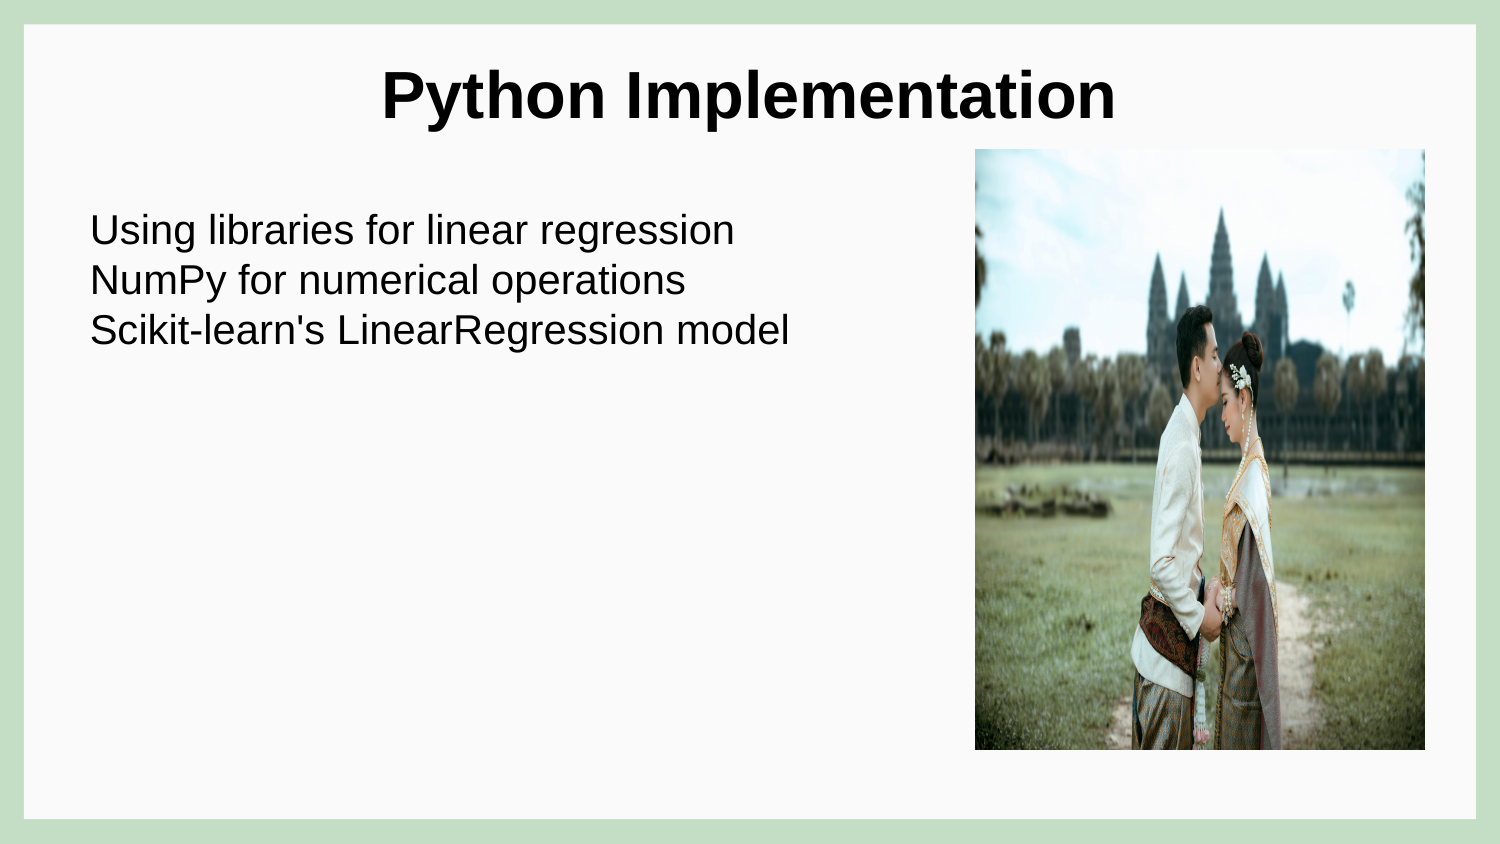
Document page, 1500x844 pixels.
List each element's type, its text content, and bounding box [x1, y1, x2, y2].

text_box Using libraries for linear regression NumPy for numerical operations Scikit-learn's LinearRegression model [74, 150, 974, 360]
text_box Python Implementation [366, 44, 1134, 140]
picture [974, 149, 1425, 750]
